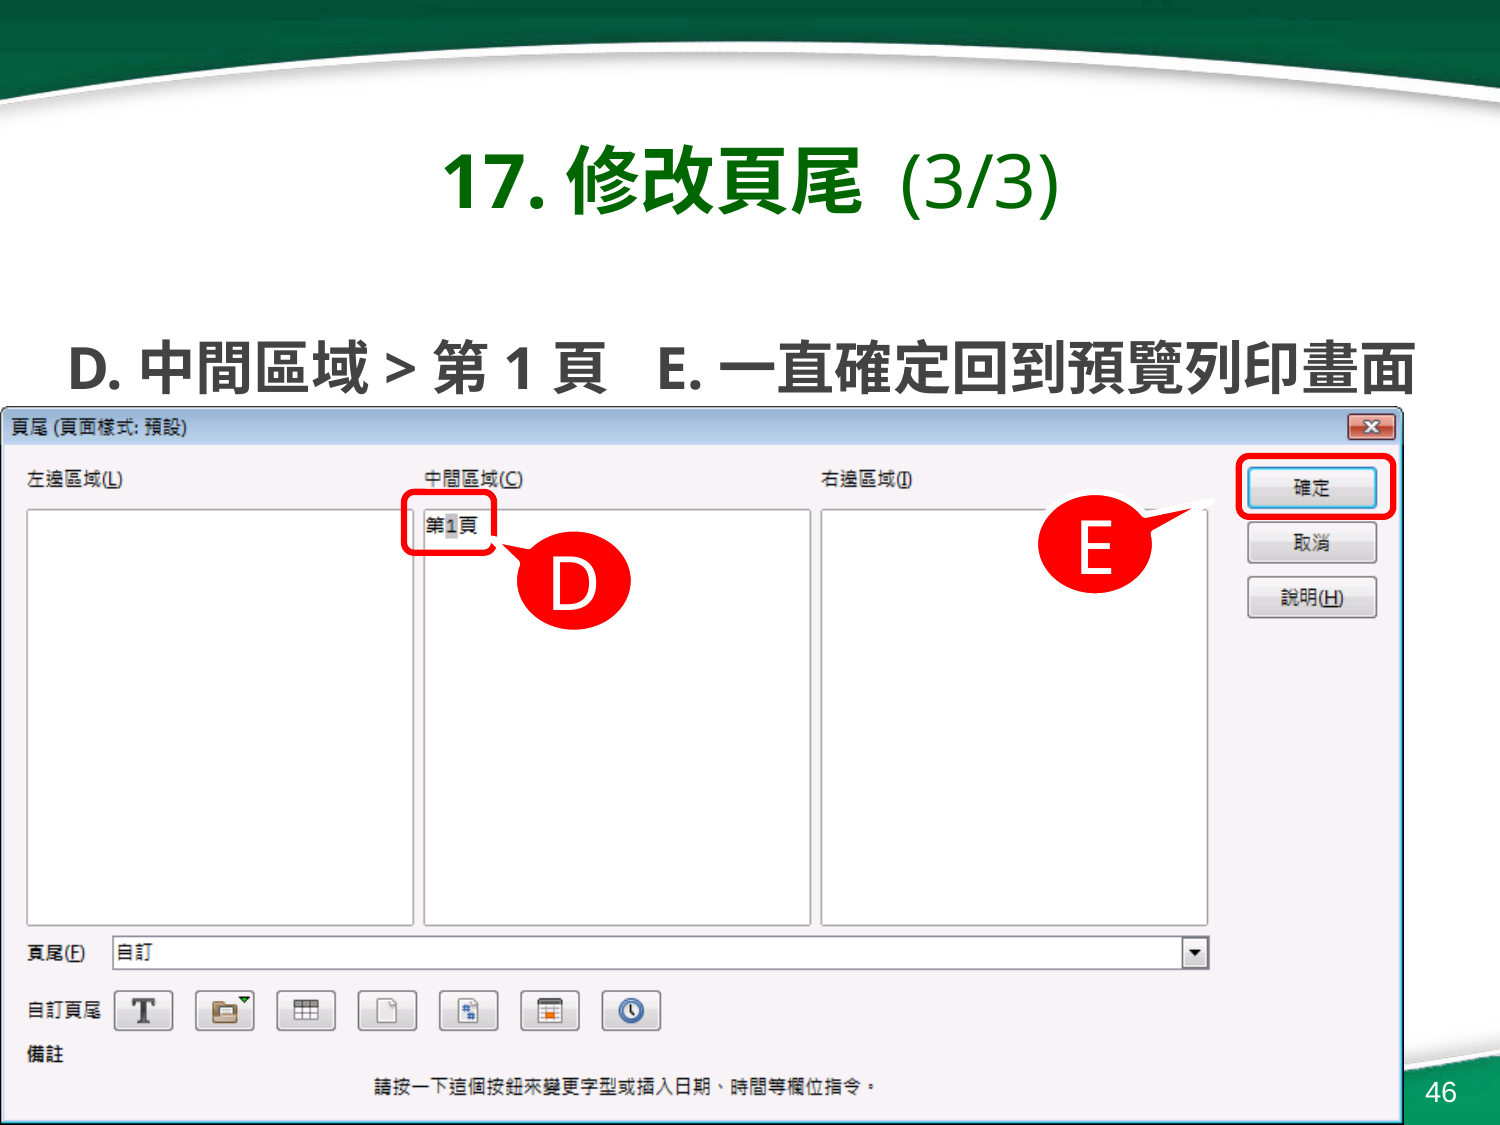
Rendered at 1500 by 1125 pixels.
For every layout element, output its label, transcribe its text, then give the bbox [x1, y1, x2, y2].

picture [0, 0, 1500, 1125]
title 17.修改頁尾 (3/3) [51, 112, 1449, 245]
subtitle D.中間區域>第1頁 [51, 245, 624, 404]
slide_number ‹#› [1410, 1056, 1500, 1125]
subtitle E.一直確定回到預覽列印畫面 [624, 245, 1449, 417]
